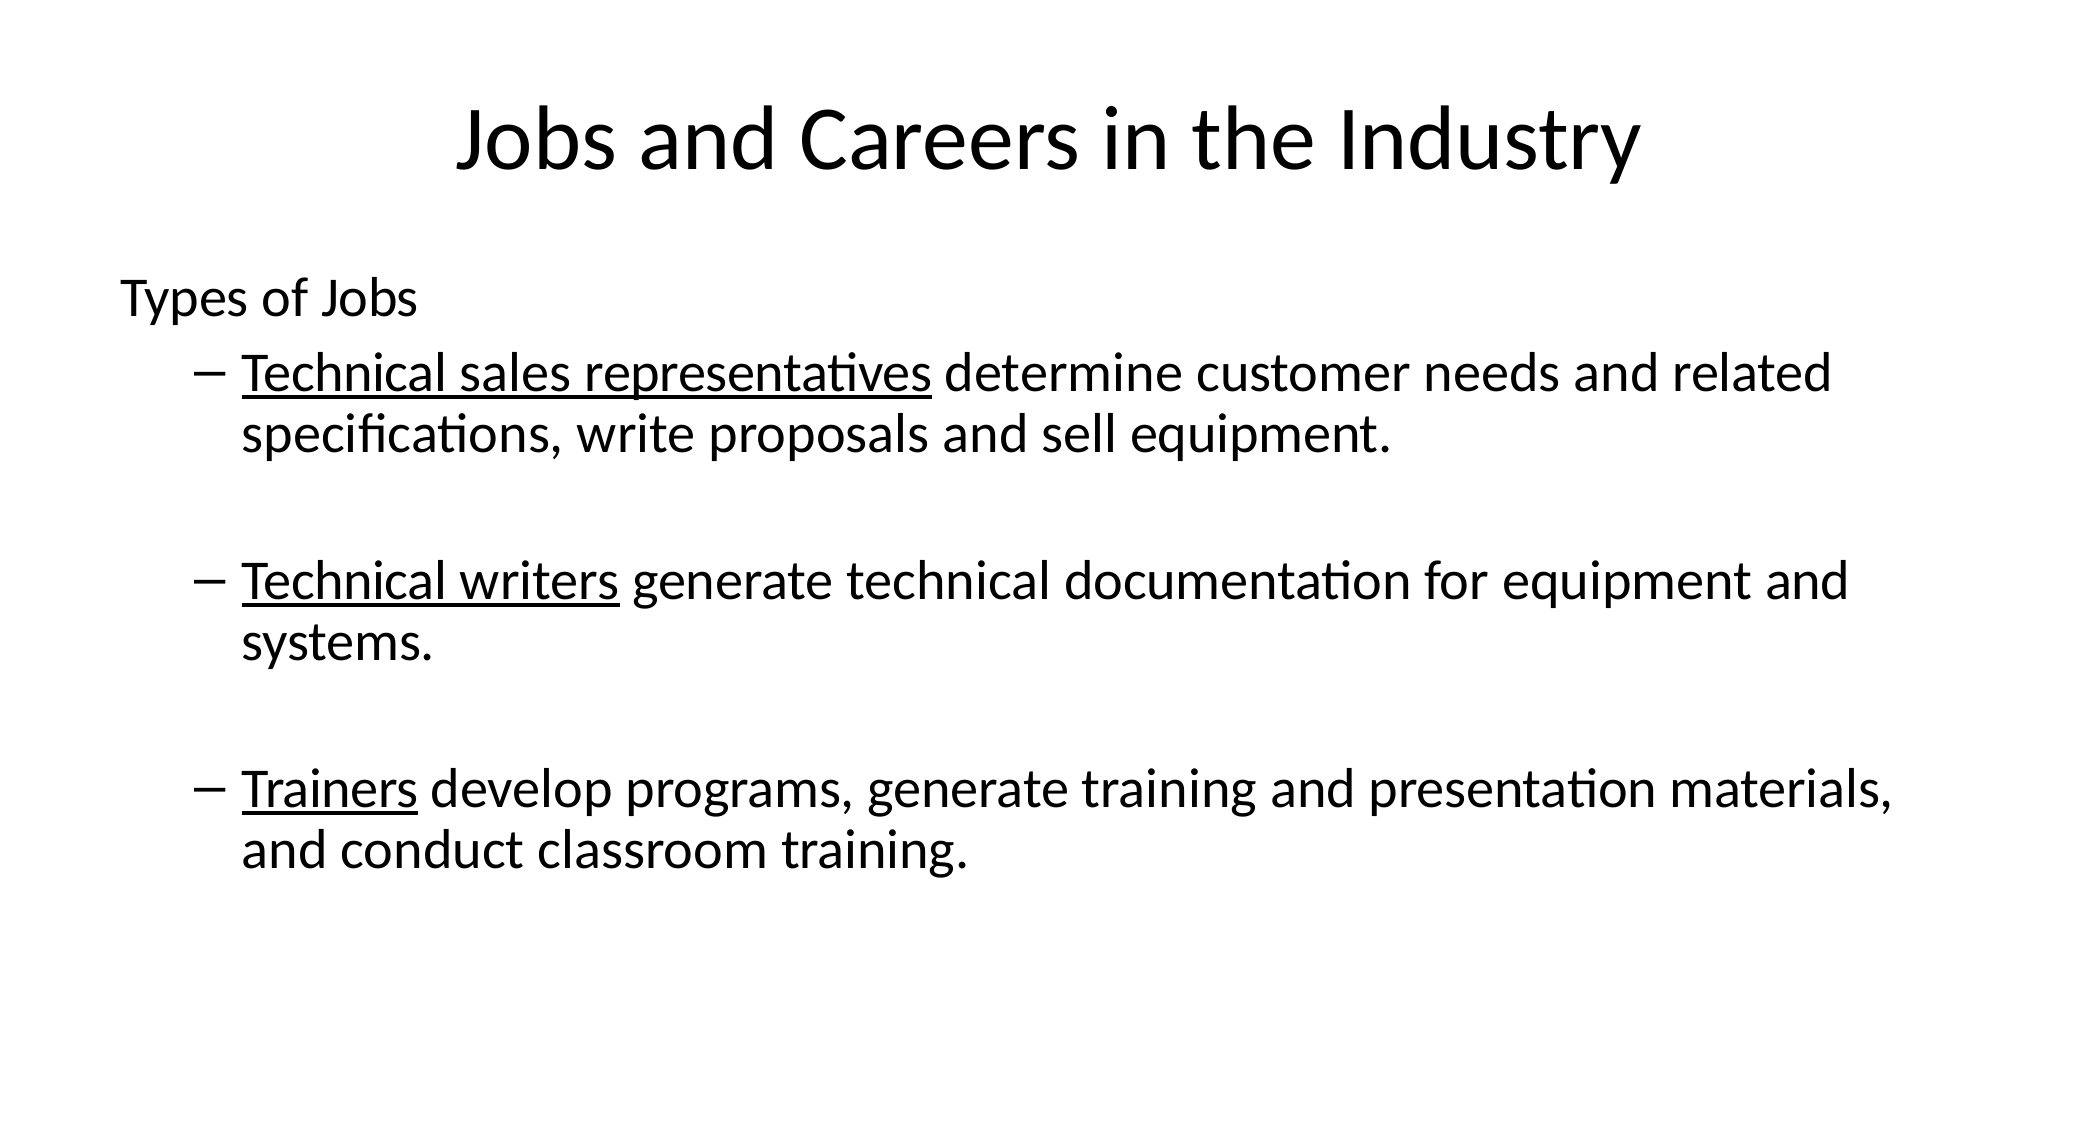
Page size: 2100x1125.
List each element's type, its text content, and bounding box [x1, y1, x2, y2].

title Jobs and Careers in the Industry [367, 13, 1733, 250]
text_box Types of Jobs Technical sales representatives determine customer needs and related specifications, write proposals and sell equipment. Technical writers generate technical documentation for equipment and systems. Trainers develop programs, generate training and presentation materials, and conduct classroom training. [117, 250, 1905, 880]
